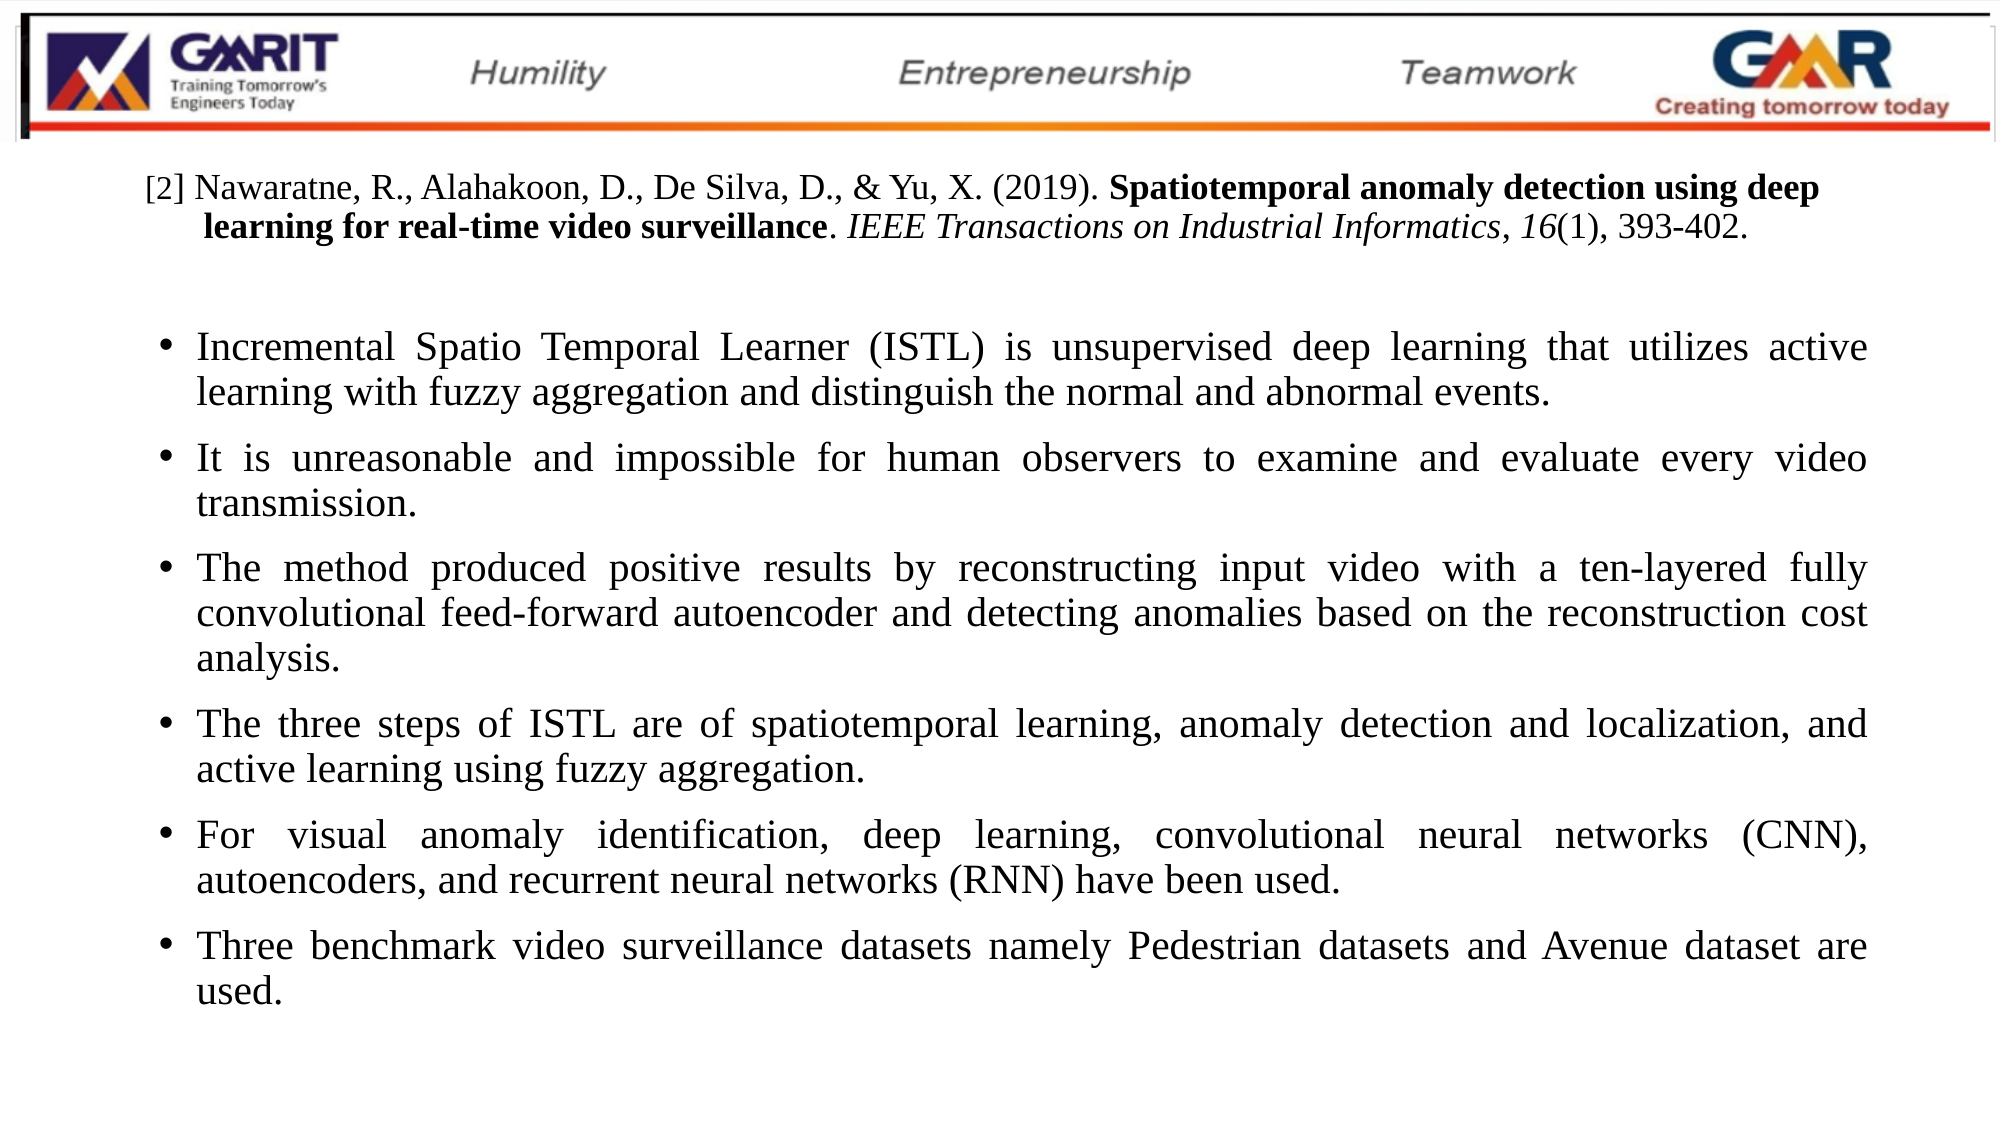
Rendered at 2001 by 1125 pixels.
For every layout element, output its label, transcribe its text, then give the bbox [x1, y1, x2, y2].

list Incremental Spatio Temporal Learner (ISTL) is unsupervised deep learning that utilizes active learning with fuzzy aggregation and distinguish the normal and abnormal events. It is unreasonable and impossible for human observers to examine and evaluate every video transmission. The method produced positive results by reconstructing input video with a ten-layered fully convolutional feed-forward autoencoder and detecting anomalies based on the reconstruction cost analysis. The three steps of ISTL are of spatiotemporal learning, anomaly detection and localization, and active learning using fuzzy aggregation. For visual anomaly identification, deep learning, convolutional neural networks (CNN), autoencoders, and recurrent neural networks (RNN) have been used. Three benchmark video surveillance datasets namely Pedestrian datasets and Avenue dataset are used. [143, 245, 1885, 1113]
picture [0, 0, 2000, 142]
title [2] Nawaratne, R., Alahakoon, D., De Silva, D., & Yu, X. (2019). Spatiotemporal anomaly detection using deep learning for real-time video surveillance. IEEE Transactions on Industrial Informatics, 16(1), 393-402. [121, 155, 1847, 299]
